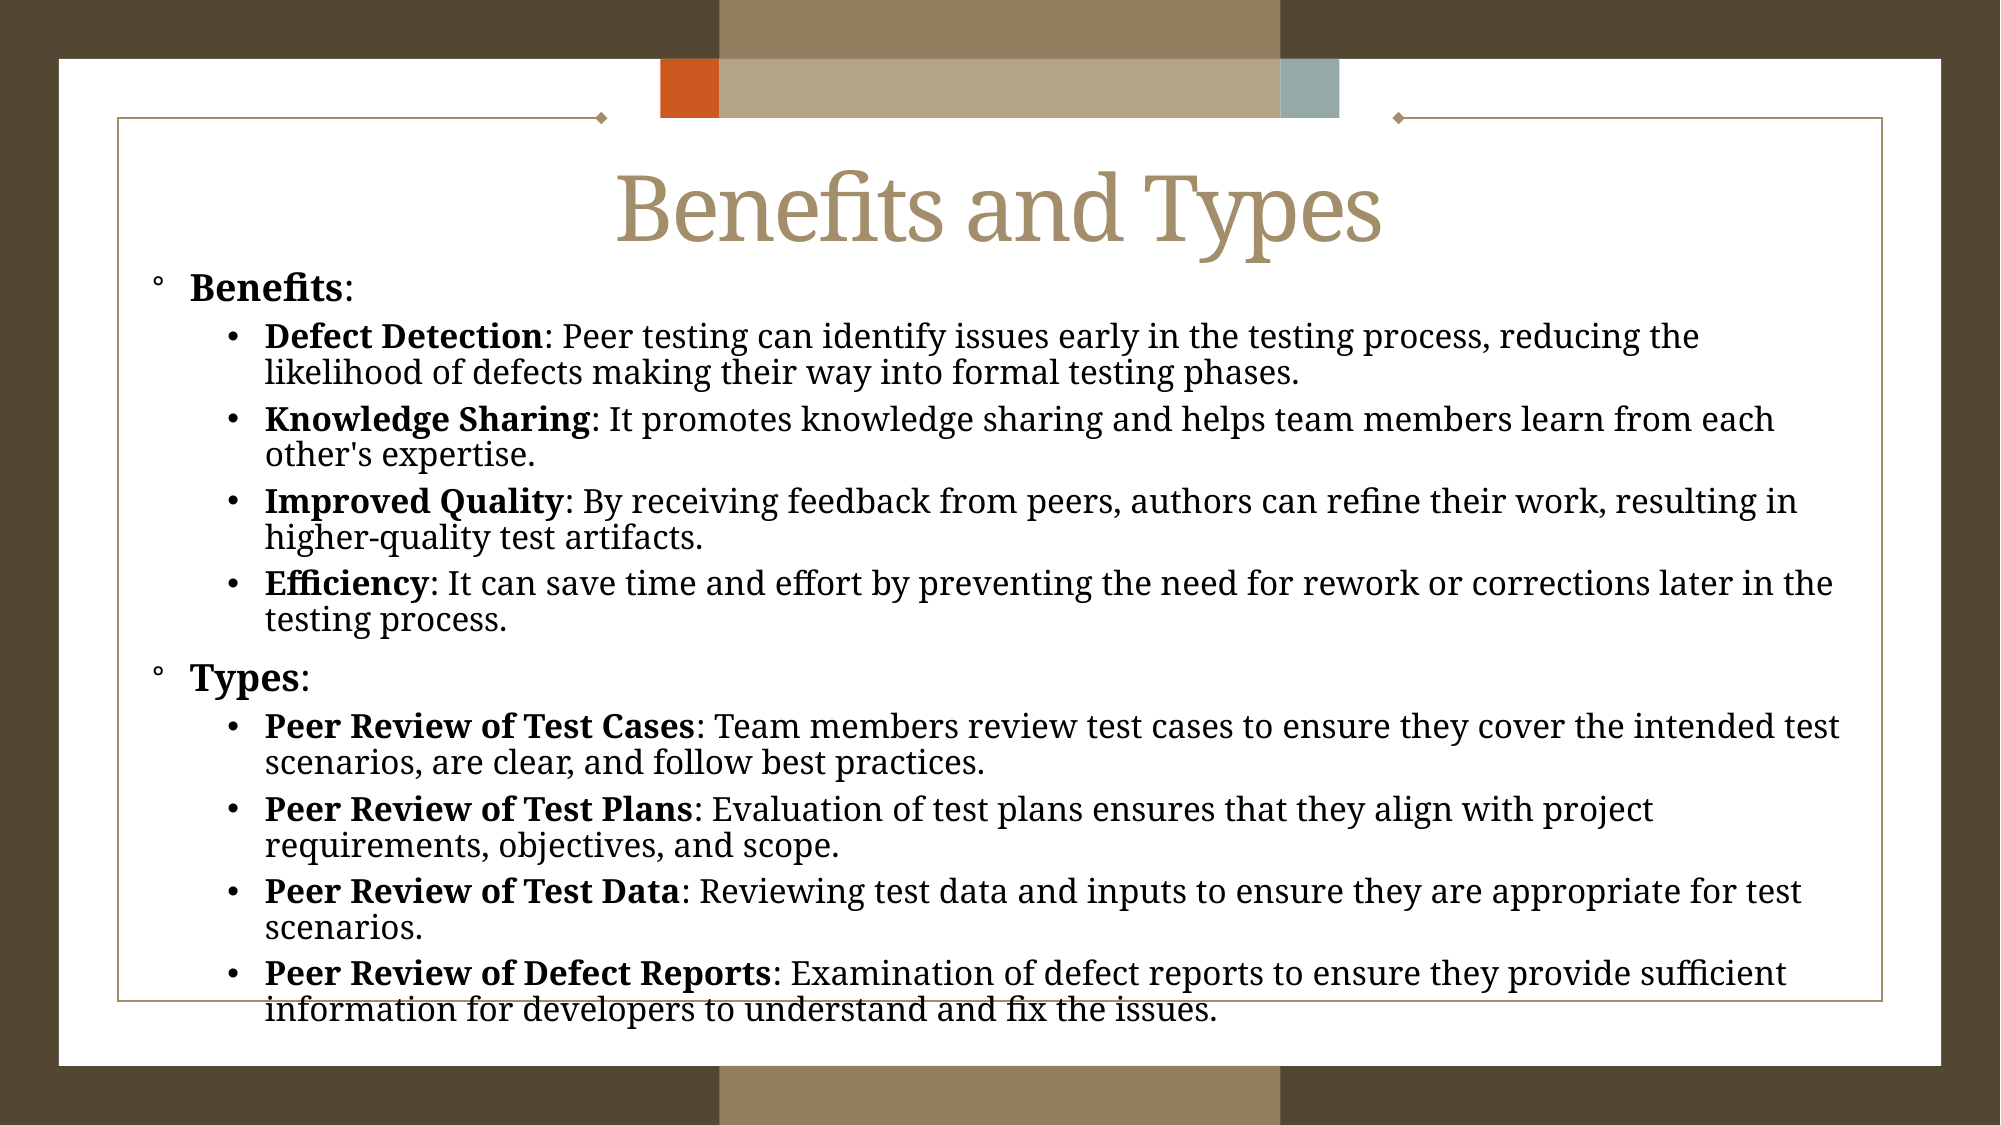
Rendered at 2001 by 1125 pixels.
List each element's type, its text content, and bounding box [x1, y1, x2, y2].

title Benefits and Types [137, 146, 1863, 261]
list Benefits: Defect Detection: Peer testing can identify issues early in the testing process, reducing the likelihood of defects making their way into formal testing phases. Knowledge Sharing: It promotes knowledge sharing and helps team members learn from each other's expertise. Improved Quality: By receiving feedback from peers, authors can refine their work, resulting in higher-quality test artifacts. Efficiency: It can save time and effort by preventing the need for rework or corrections later in the testing process. Types: Peer Review of Test Cases: Team members review test cases to ensure they cover the intended test scenarios, are clear, and follow best practices. Peer Review of Test Plans: Evaluation of test plans ensures that they align with project requirements, objectives, and scope. Peer Review of Test Data: Reviewing test data and inputs to ensure they are appropriate for test scenarios. Peer Review of Defect Reports: Examination of defect reports to ensure they provide sufficient information for developers to understand and fix the issues. [137, 261, 1863, 979]
